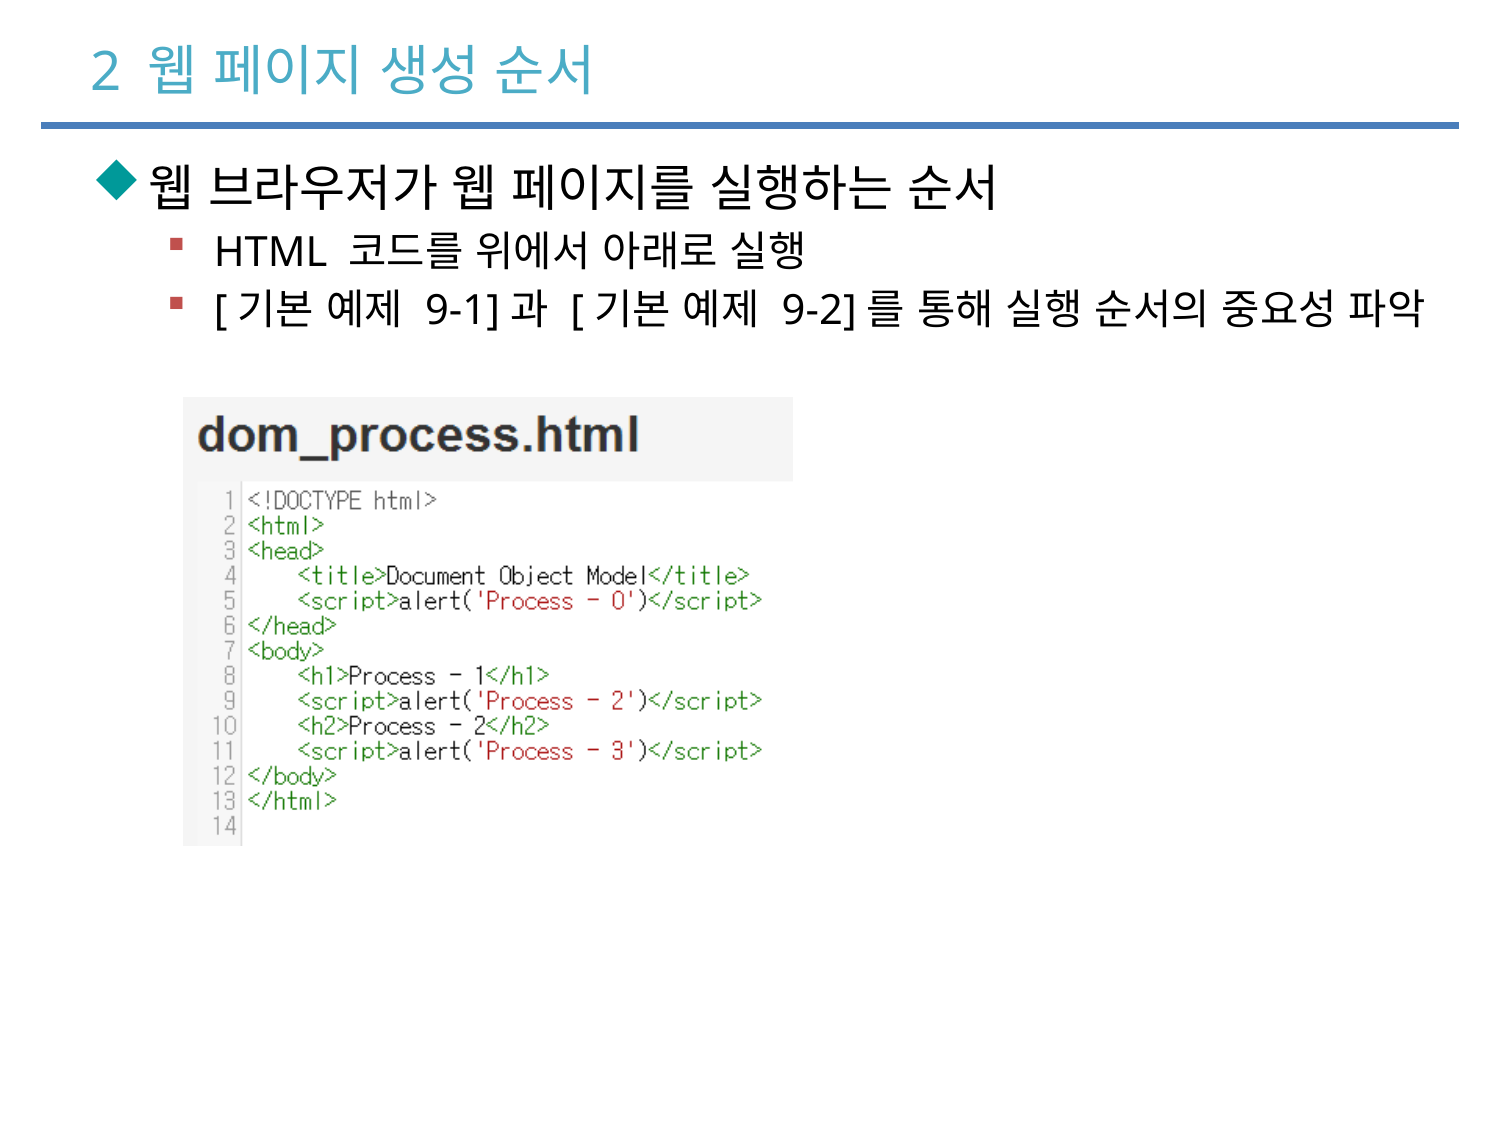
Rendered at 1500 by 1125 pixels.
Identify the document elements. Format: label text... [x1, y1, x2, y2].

list 웹 브라우저가 웹 페이지를 실행하는 순서 HTML 코드를 위에서 아래로 실행 [기본 예제 9-1]과 [기본 예제 9-2]를 통해 실행 순서의 중요성 파악 [76, 148, 1459, 1094]
picture [182, 396, 793, 846]
title 2 웹 페이지 생성 순서 [75, 19, 1425, 114]
